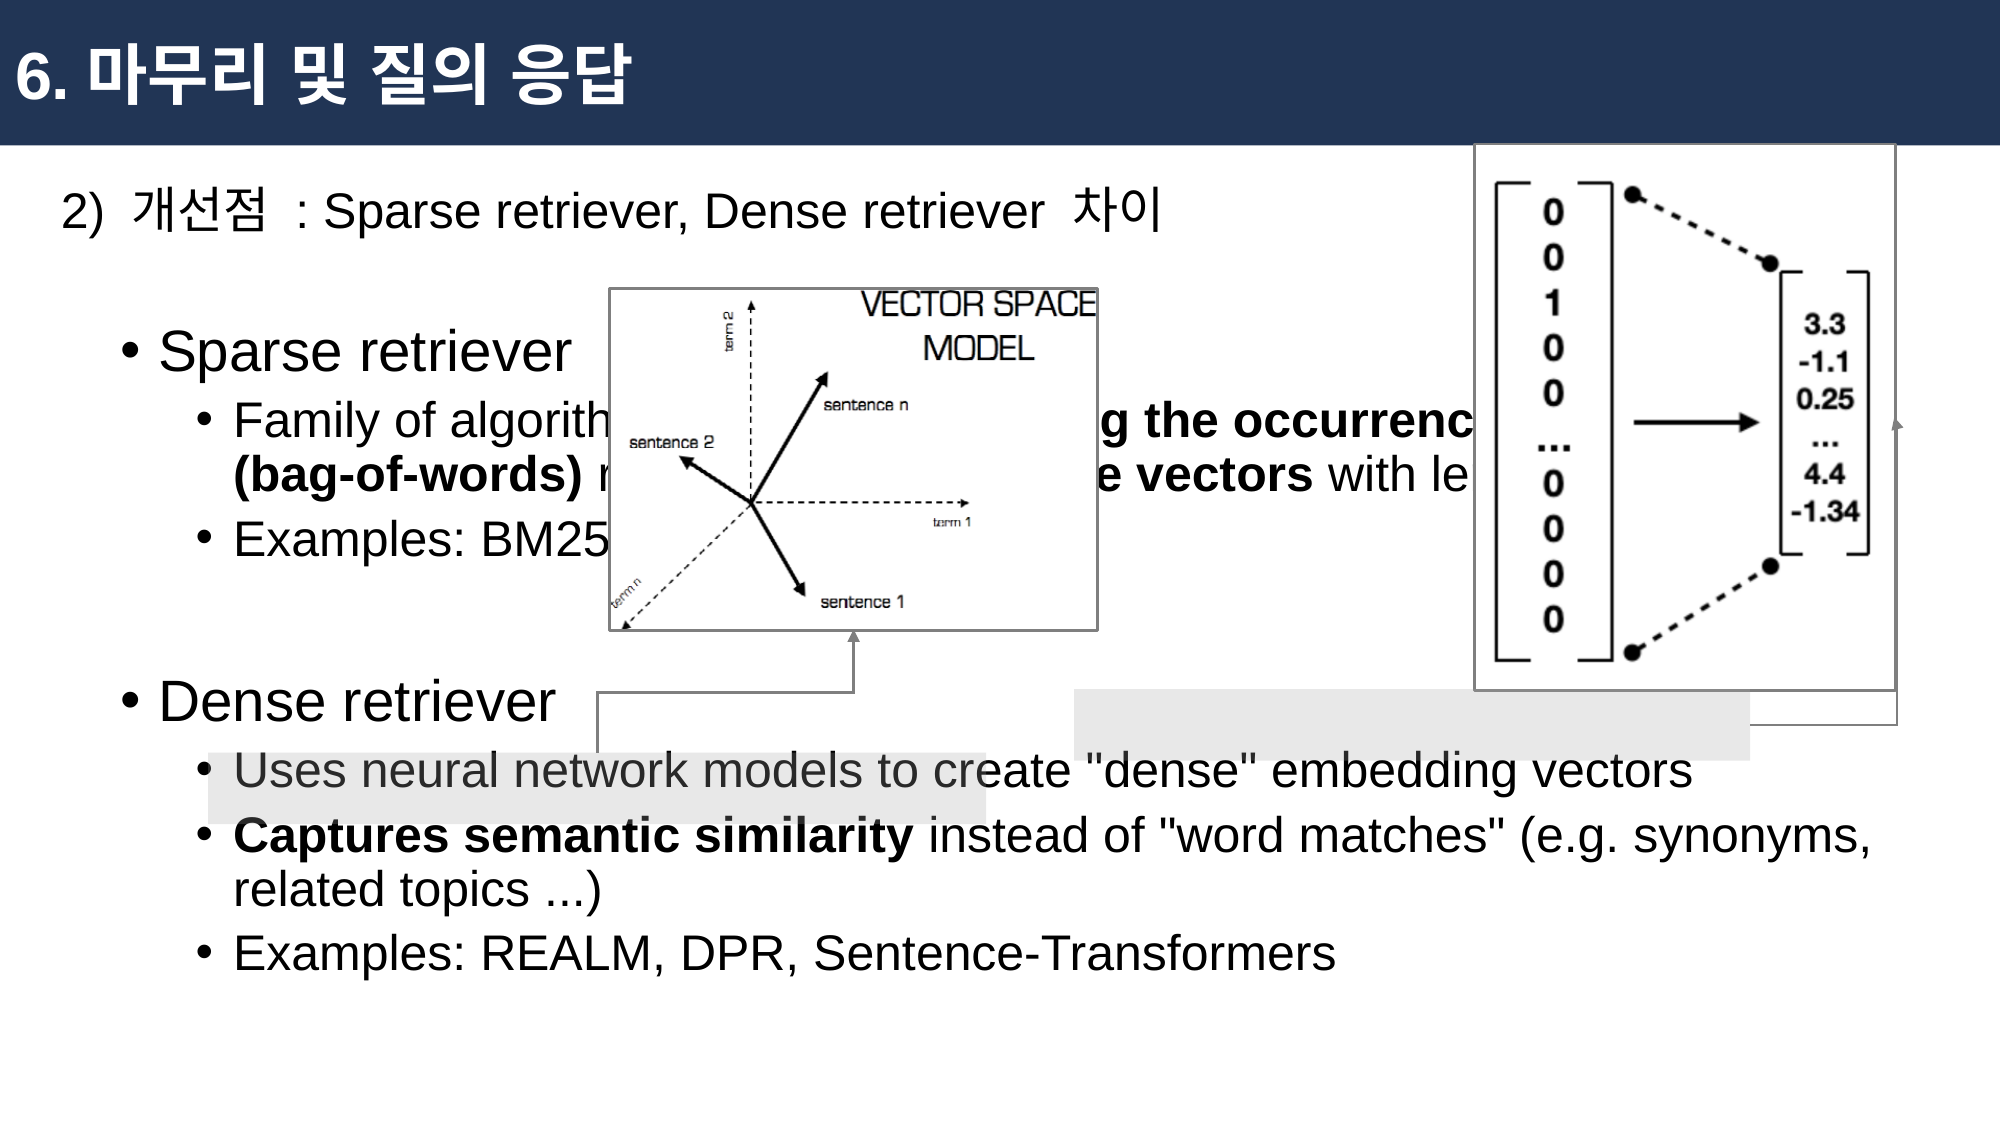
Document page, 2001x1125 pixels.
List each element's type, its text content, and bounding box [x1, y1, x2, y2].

text_box 2) 개선점 : Sparse retriever, Dense retriever 차이 [45, 170, 1434, 246]
text_box [791, 752, 987, 825]
list Sparse retriever Family of algorithms based on counting the occurrences of words (bag-of-words) resulting in very sparse vectors with length = vocab size. Examples: BM25, TF-IDF Dense retriever Uses neural network models to create "dense" embedding vectors Captures semantic similarity instead of "word matches" (e.g. synonyms, related topics ...) Examples: REALM, DPR, Sentence-Transformers [105, 313, 1895, 1028]
text_box [1074, 689, 1751, 761]
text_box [663, 562, 788, 820]
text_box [1749, 416, 1895, 726]
text_box [208, 752, 660, 825]
text_box 6.마무리 및 질의 응답 [0, 0, 2000, 146]
picture [610, 289, 1097, 630]
picture [1475, 145, 1895, 690]
